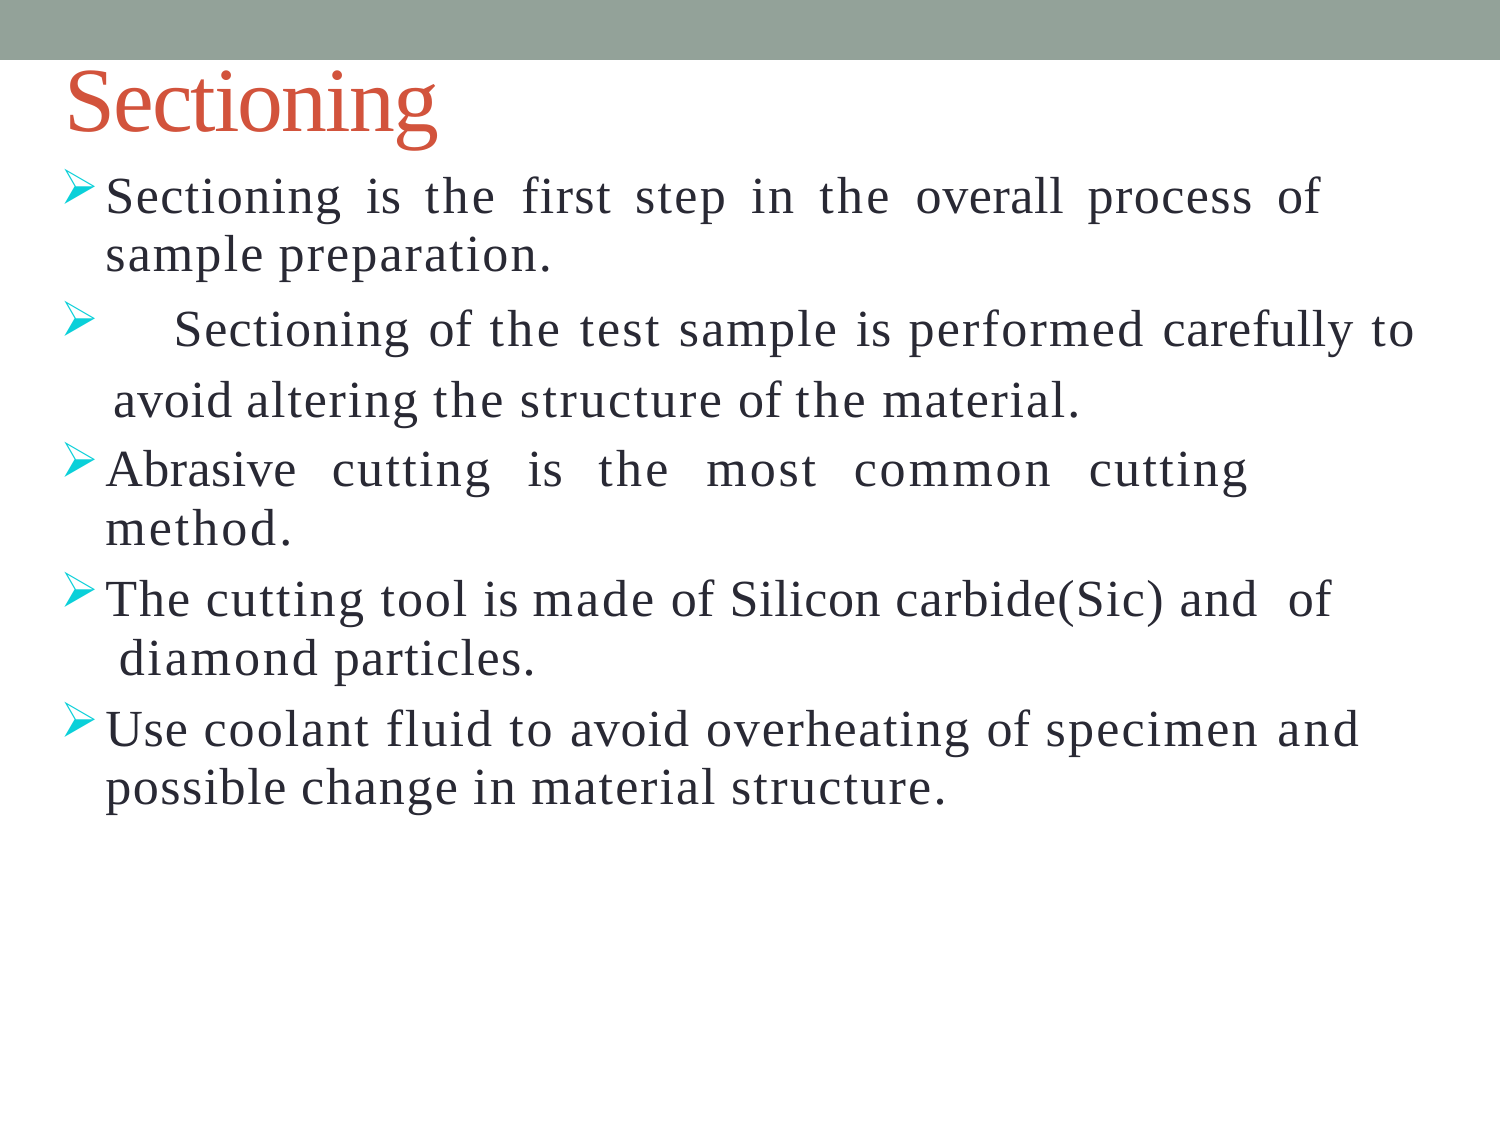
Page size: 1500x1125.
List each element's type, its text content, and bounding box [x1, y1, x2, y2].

text_box Sectioning is the first step in the overall process of sample preparation. Sectioning of the test sample is performed carefully to avoid altering the structure of the material. Abrasive cutting is the most common cutting method. The cutting tool is made of Silicon carbide(Sic) and of diamond particles. Use coolant fluid to avoid overheating of specimen and possible change in material structure. [58, 155, 1438, 816]
title Sectioning [62, 0, 716, 155]
